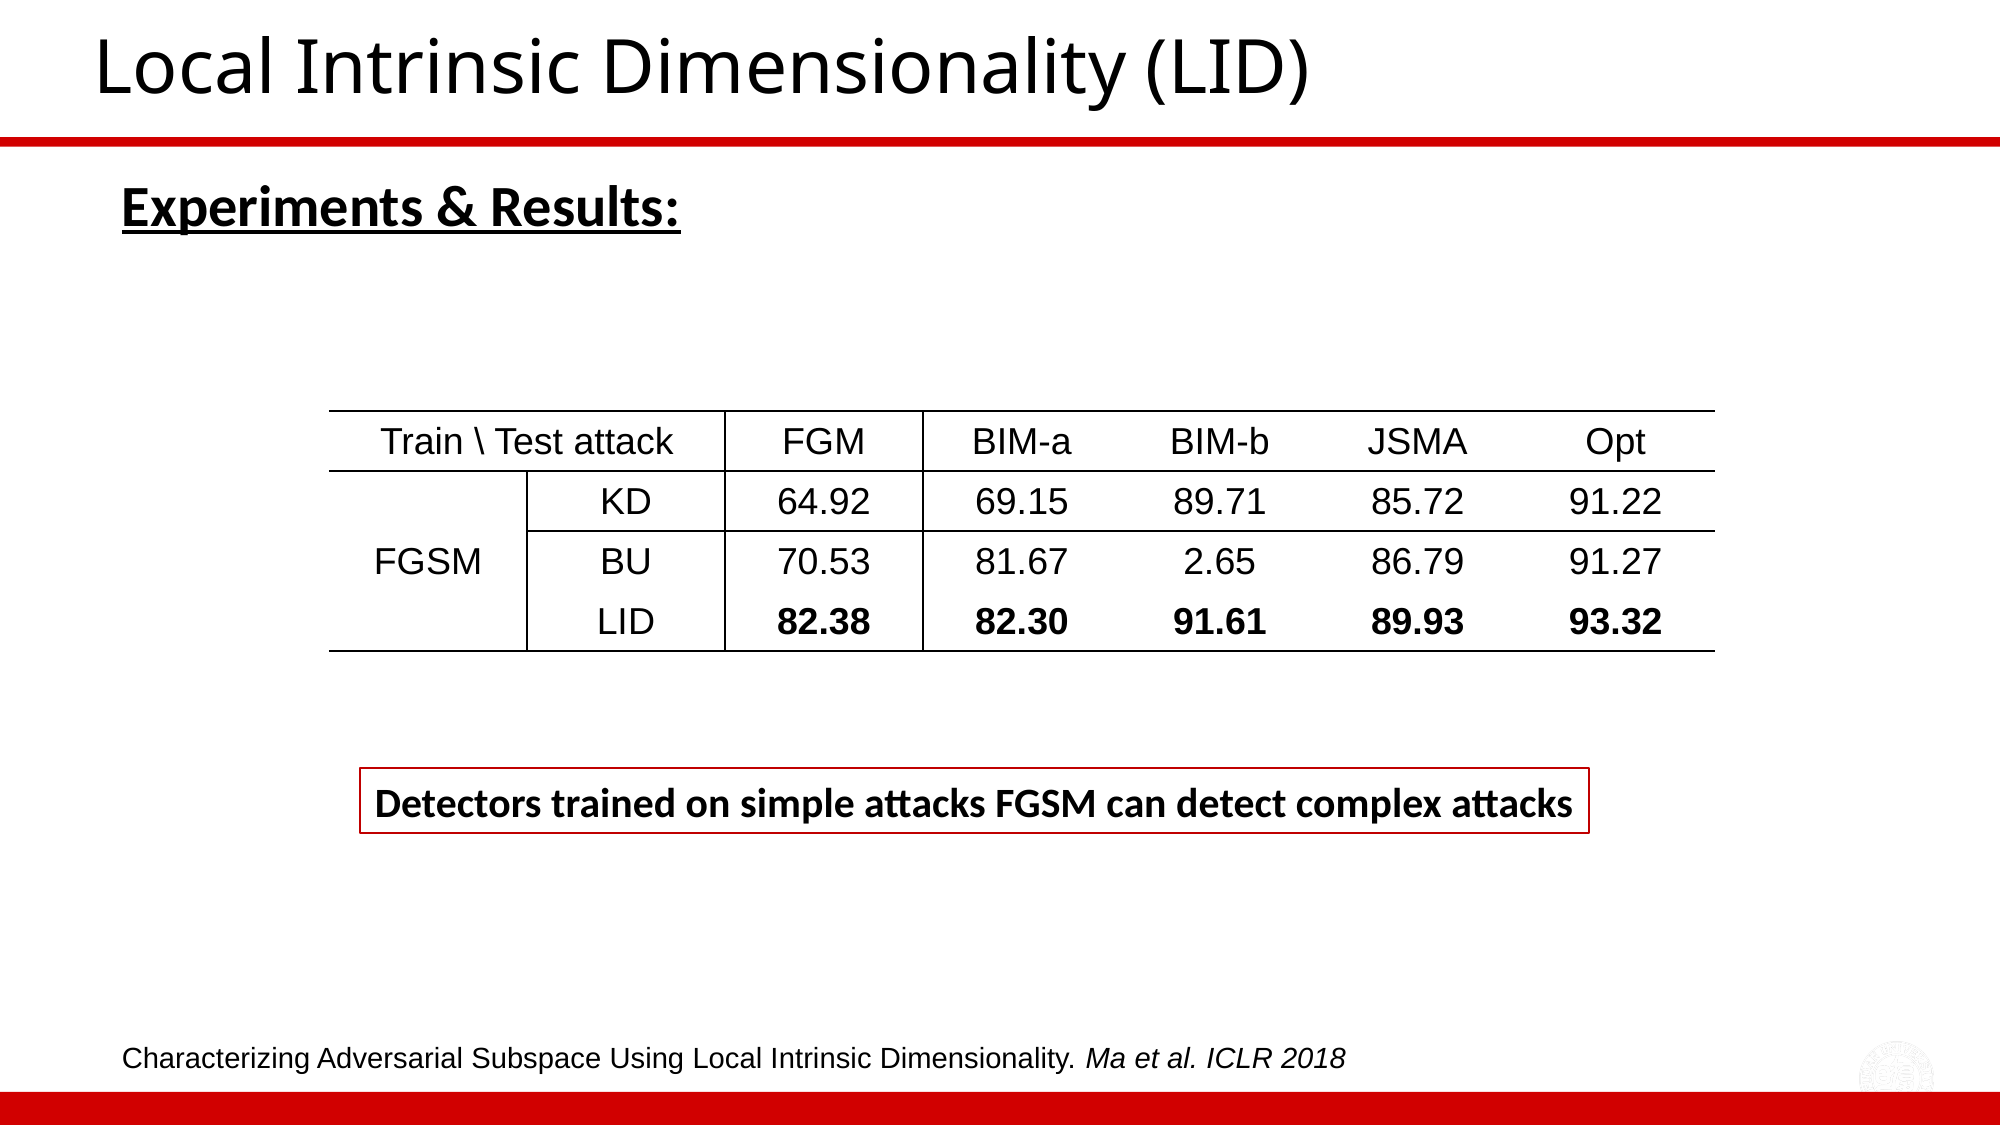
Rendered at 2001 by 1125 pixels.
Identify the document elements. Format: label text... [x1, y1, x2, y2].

table_cell 89.71 [1121, 472, 1319, 530]
table_cell 91.27 [1517, 532, 1715, 591]
table_cell FGSM [329, 472, 526, 650]
table_cell 93.32 [1517, 591, 1715, 650]
table_cell 89.93 [1319, 591, 1517, 650]
table_header BIM-b [1121, 412, 1319, 470]
table_cell 2.65 [1121, 532, 1319, 591]
table_cell 91.22 [1517, 472, 1715, 530]
table_cell 91.61 [1121, 591, 1319, 650]
table_cell 81.67 [924, 532, 1121, 591]
title Local Intrinsic Dimensionality (LID) [78, 21, 1520, 116]
table_header Train \ Test attack [329, 412, 724, 470]
table_cell 86.79 [1319, 532, 1517, 591]
table_header JSMA [1319, 412, 1517, 470]
text_box Detectors trained on simple attacks FGSM can detect complex attacks [359, 768, 1589, 833]
text_box Experiments & Results: [106, 153, 1815, 261]
table_cell LID [528, 591, 724, 650]
table_header Opt [1517, 412, 1715, 470]
table_cell KD [528, 472, 724, 530]
table_cell BU [528, 532, 724, 591]
table_cell 85.72 [1319, 472, 1517, 530]
table_cell 70.53 [726, 532, 922, 591]
table_cell 82.38 [726, 591, 922, 650]
table_cell 82.30 [924, 591, 1121, 650]
table_cell 64.92 [726, 472, 922, 530]
text_box Characterizing Adversarial Subspace Using Local Intrinsic Dimensionality. Ma et al. ICLR 2018 [107, 1031, 1715, 1082]
table_header FGM [726, 412, 922, 470]
table_cell 69.15 [924, 472, 1121, 530]
table_header BIM-a [924, 412, 1121, 470]
